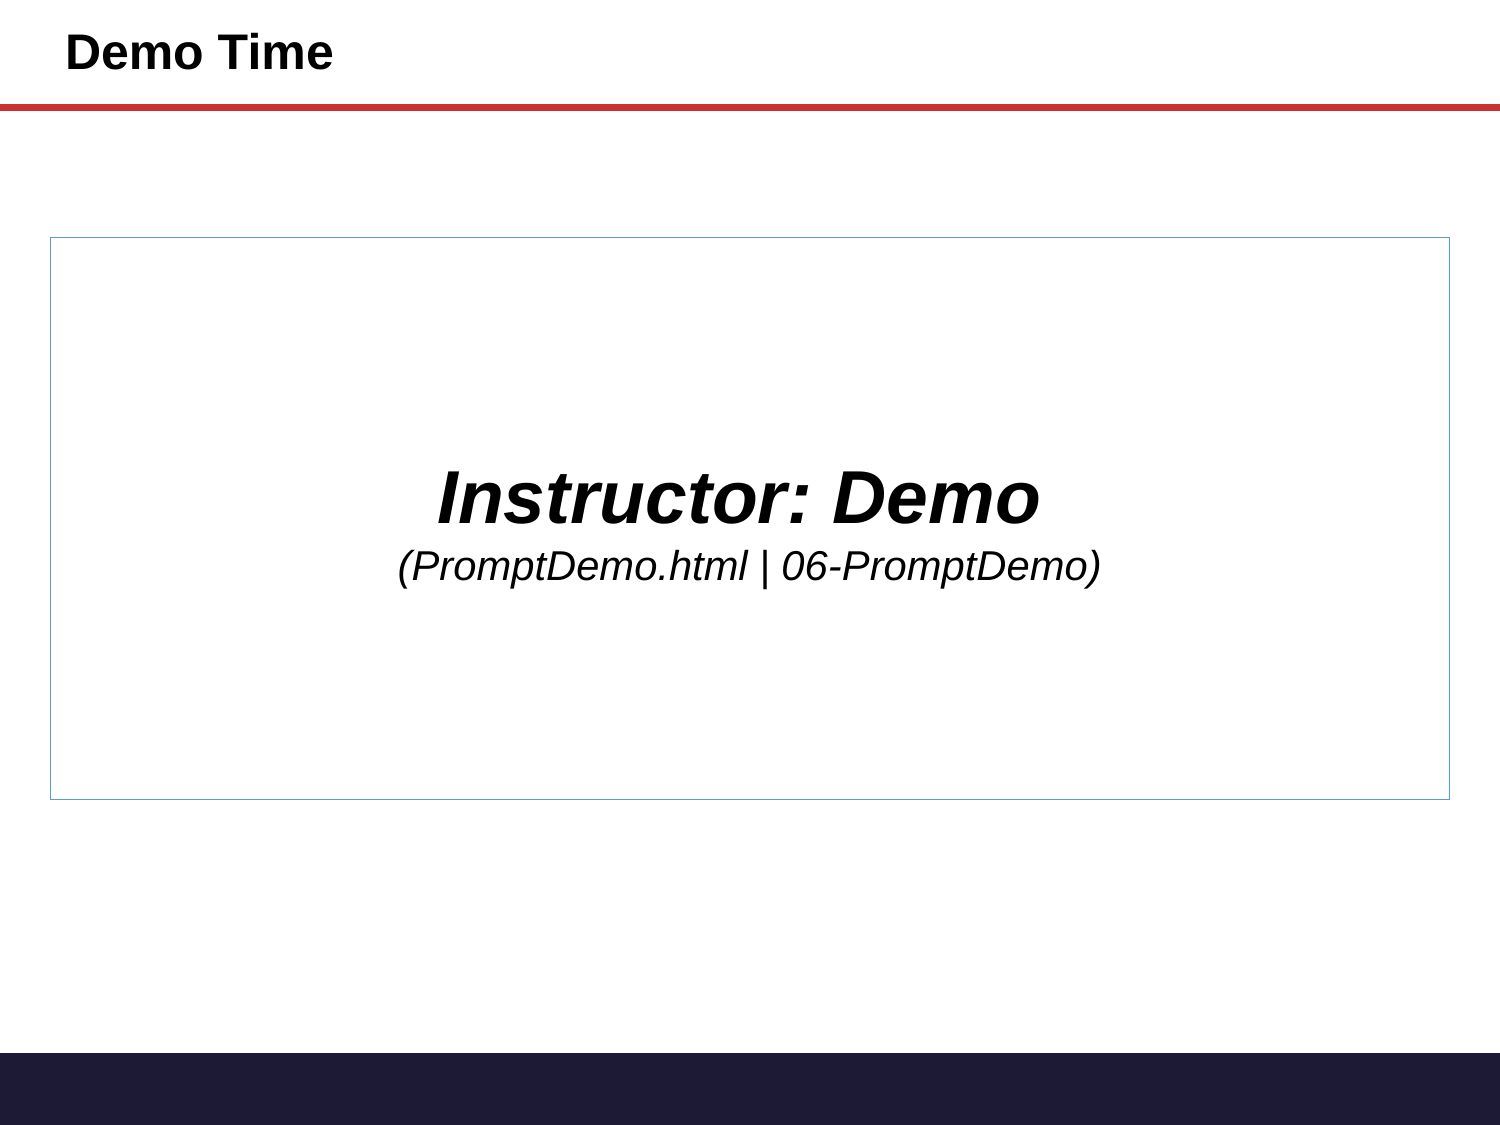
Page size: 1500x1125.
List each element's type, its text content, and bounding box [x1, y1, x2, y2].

title Demo Time [50, 0, 948, 108]
text_box Instructor: Demo (PromptDemo.html | 06-PromptDemo) [50, 237, 1450, 800]
